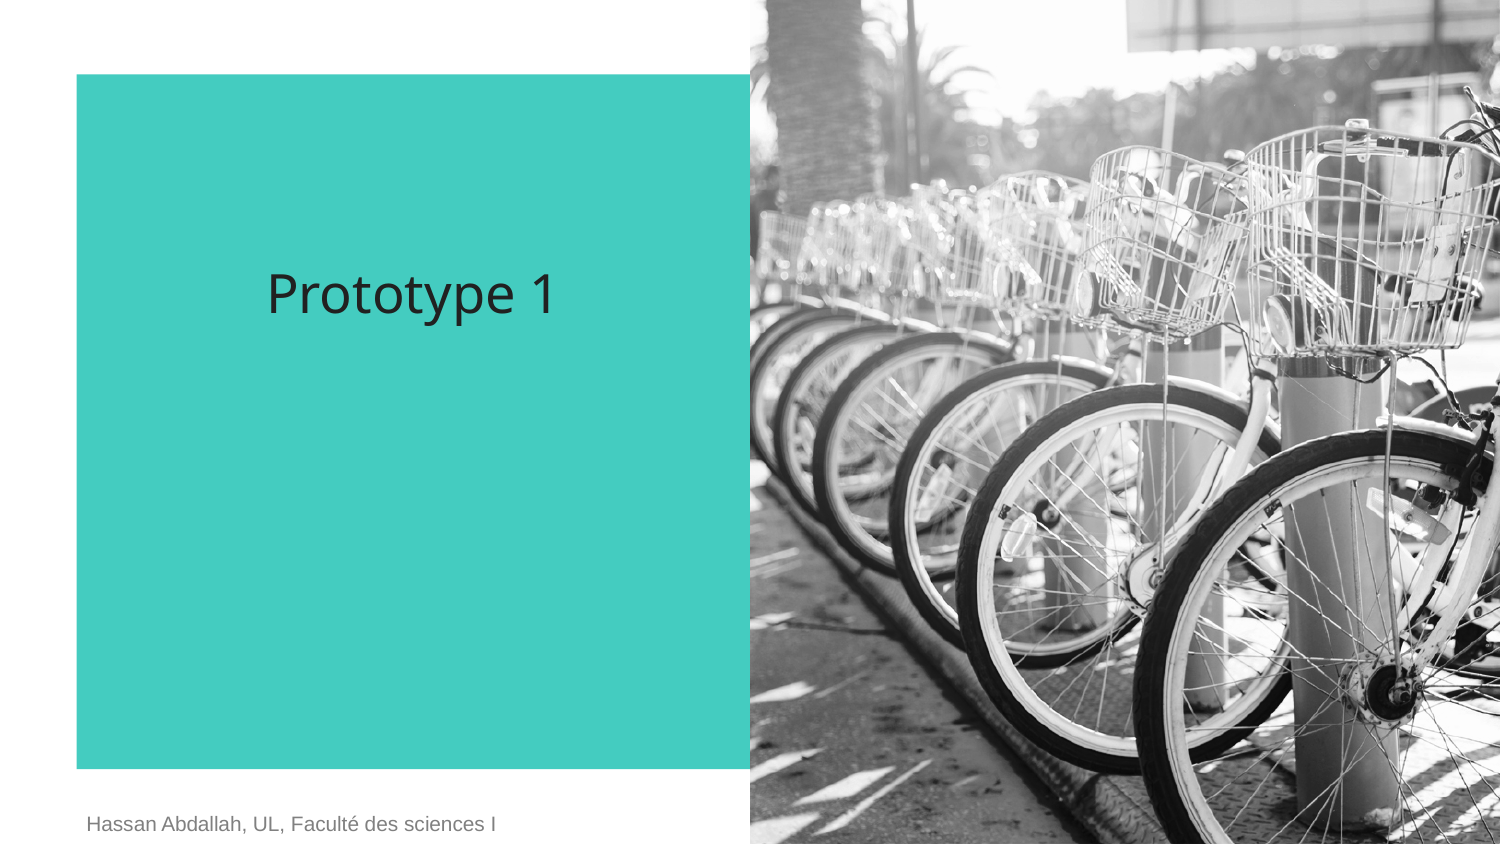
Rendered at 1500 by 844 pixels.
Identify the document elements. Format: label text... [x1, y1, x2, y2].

title Prototype 1 [243, 266, 584, 340]
text_box Hassan Abdallah, UL, Faculté des sciences I [71, 803, 708, 844]
picture [749, 0, 1500, 844]
